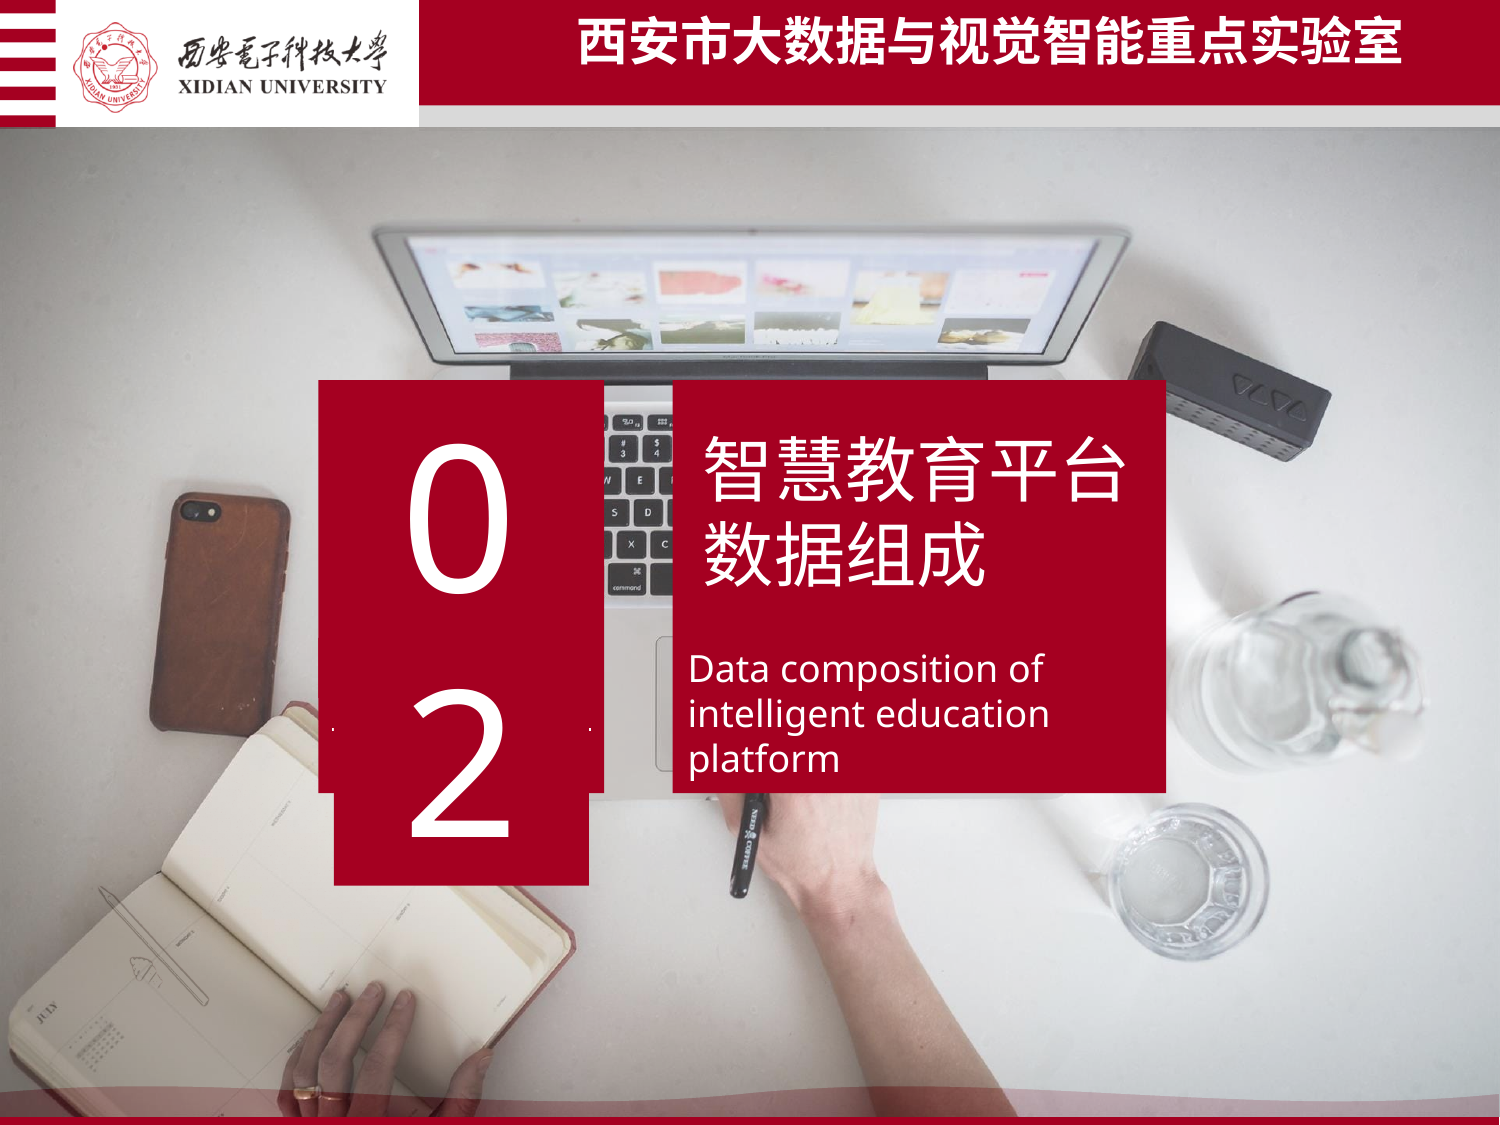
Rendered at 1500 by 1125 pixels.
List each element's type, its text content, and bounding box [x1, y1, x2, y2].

text_box 西安市大数据与视觉智能重点实验室 [472, 8, 1500, 80]
text_box [0, 127, 1500, 1117]
picture [73, 22, 387, 113]
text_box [318, 380, 605, 794]
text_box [672, 380, 1201, 794]
